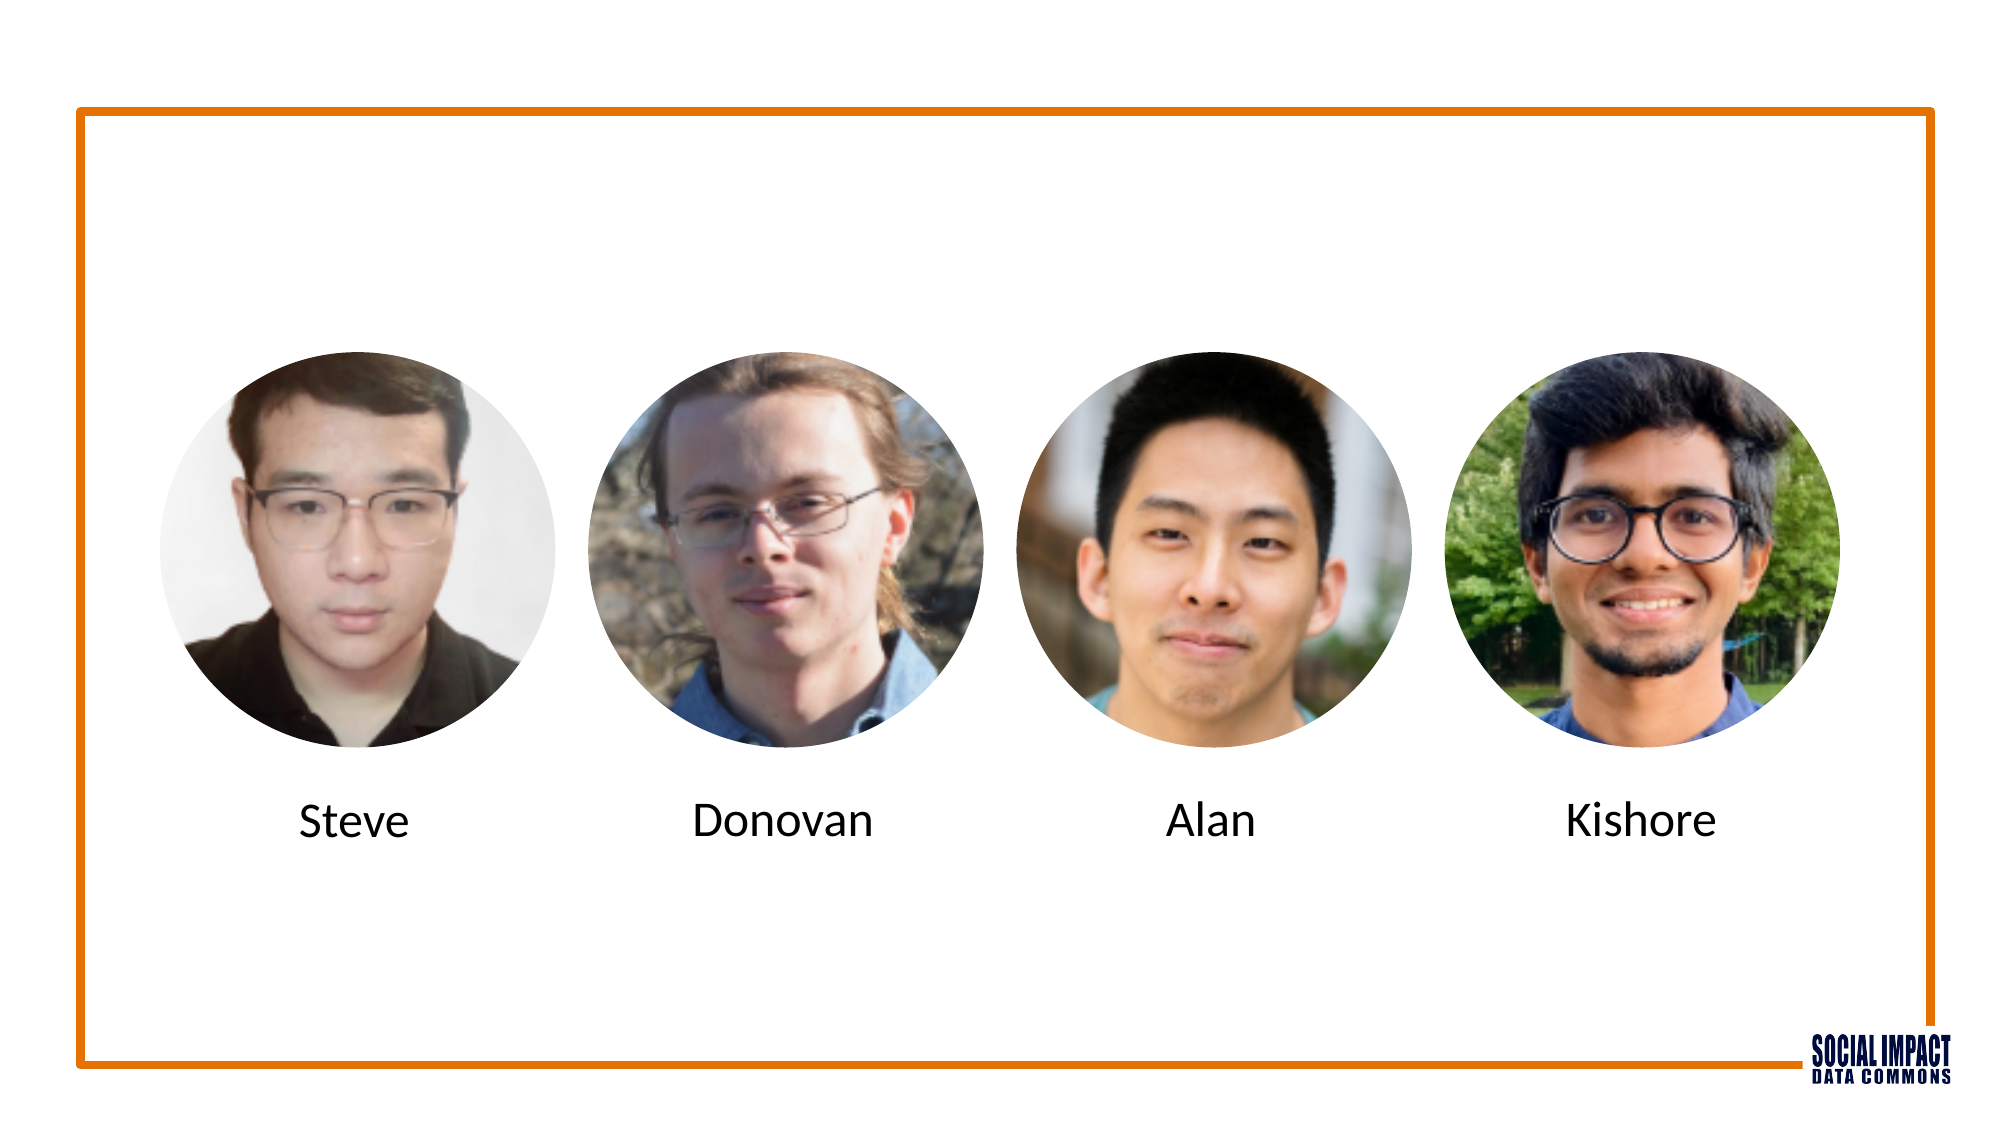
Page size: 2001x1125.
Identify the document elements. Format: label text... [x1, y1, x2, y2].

picture [1016, 352, 1412, 748]
picture [159, 352, 556, 748]
picture [1812, 1034, 1951, 1084]
picture [588, 352, 984, 748]
text_box Alan [1150, 778, 1279, 854]
picture [1444, 352, 1841, 748]
text_box Steve [284, 779, 433, 855]
text_box Kishore [1550, 779, 1735, 855]
text_box Donovan [677, 779, 895, 855]
